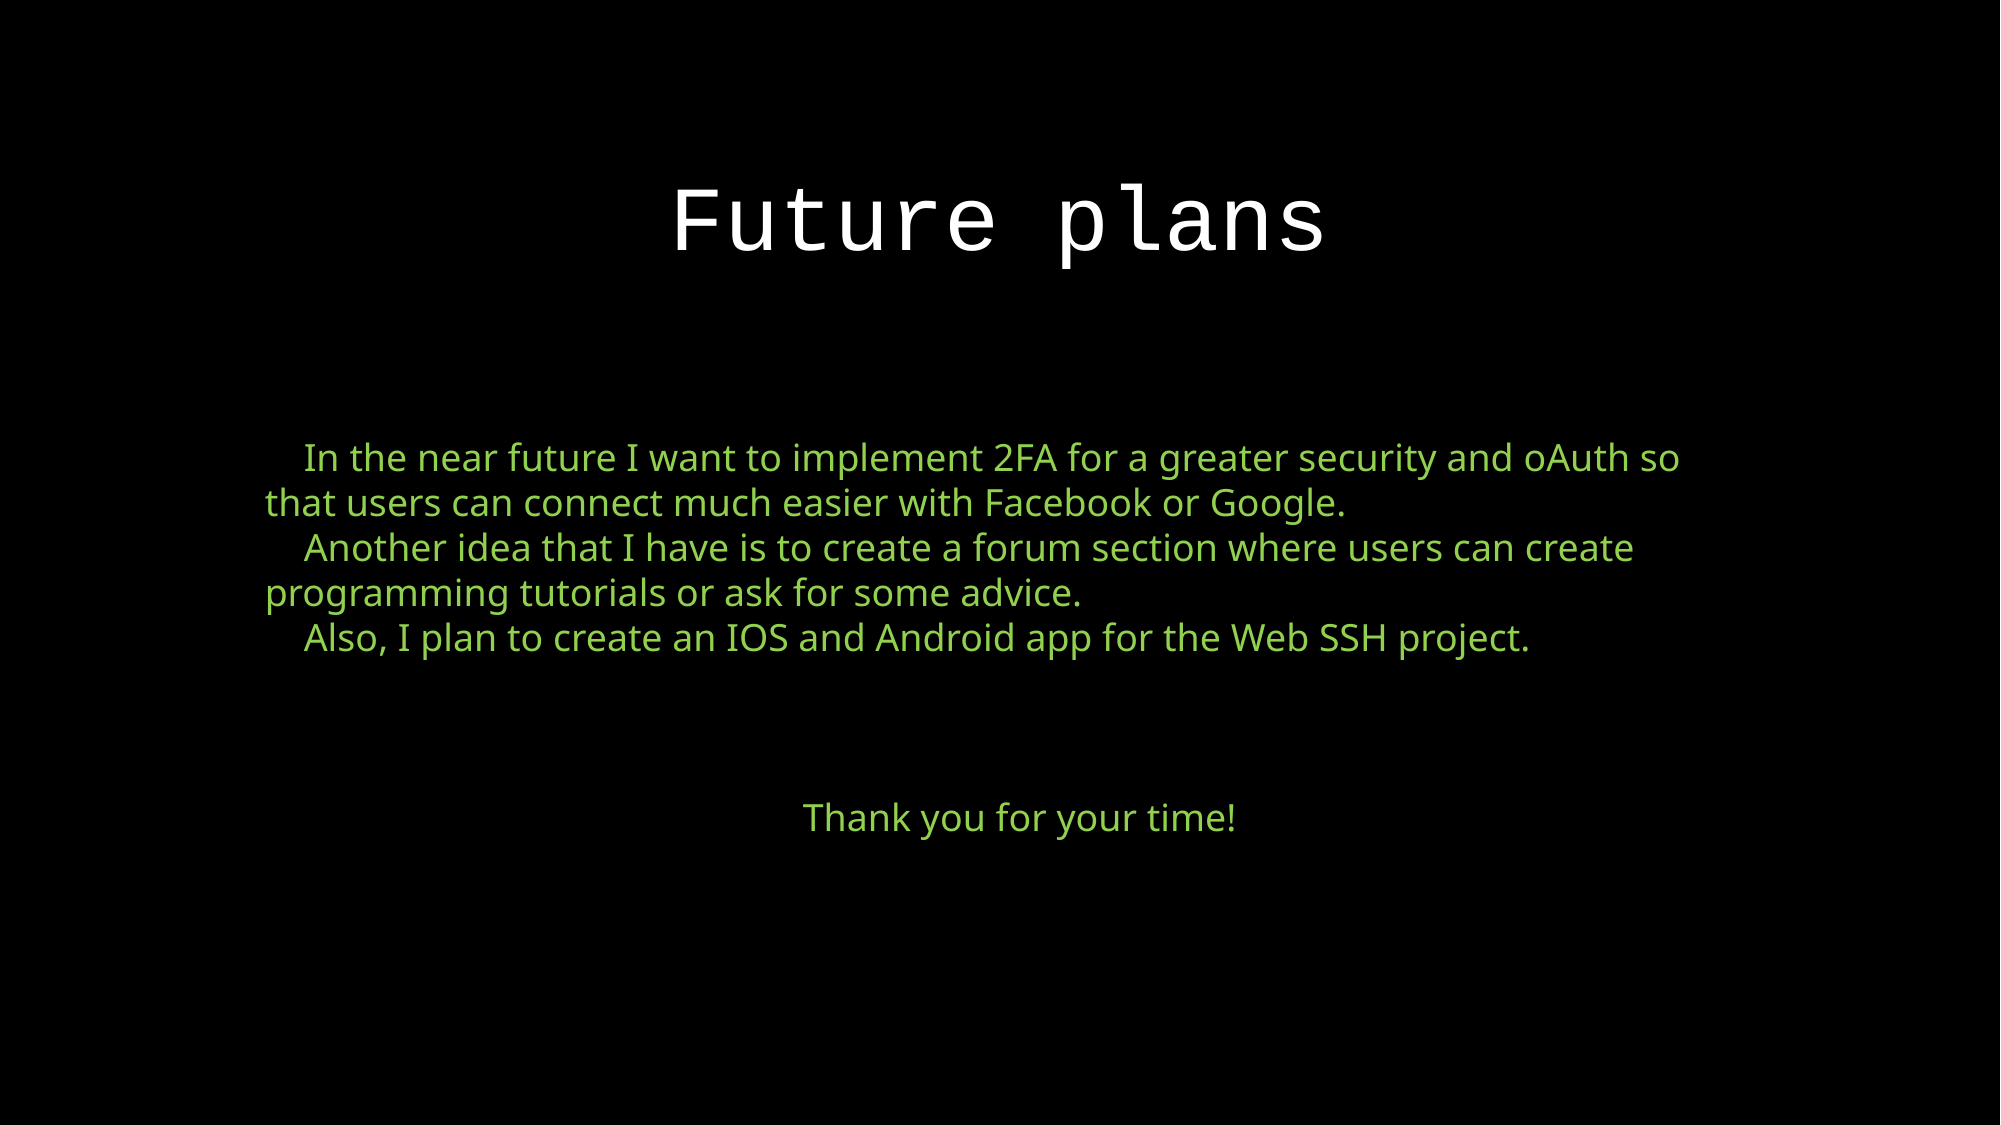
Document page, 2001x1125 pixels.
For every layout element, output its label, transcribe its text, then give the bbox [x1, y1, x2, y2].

text_box In the near future I want to implement 2FA for a greater security and oAuth so that users can connect much easier with Facebook or Google. Another idea that I have is to create a forum section where users can create programming tutorials or ask for some advice. Also, I plan to create an IOS and Android app for the Web SSH project. Thank you for your time! [249, 426, 1751, 847]
text_box Future plans [249, 163, 1750, 282]
